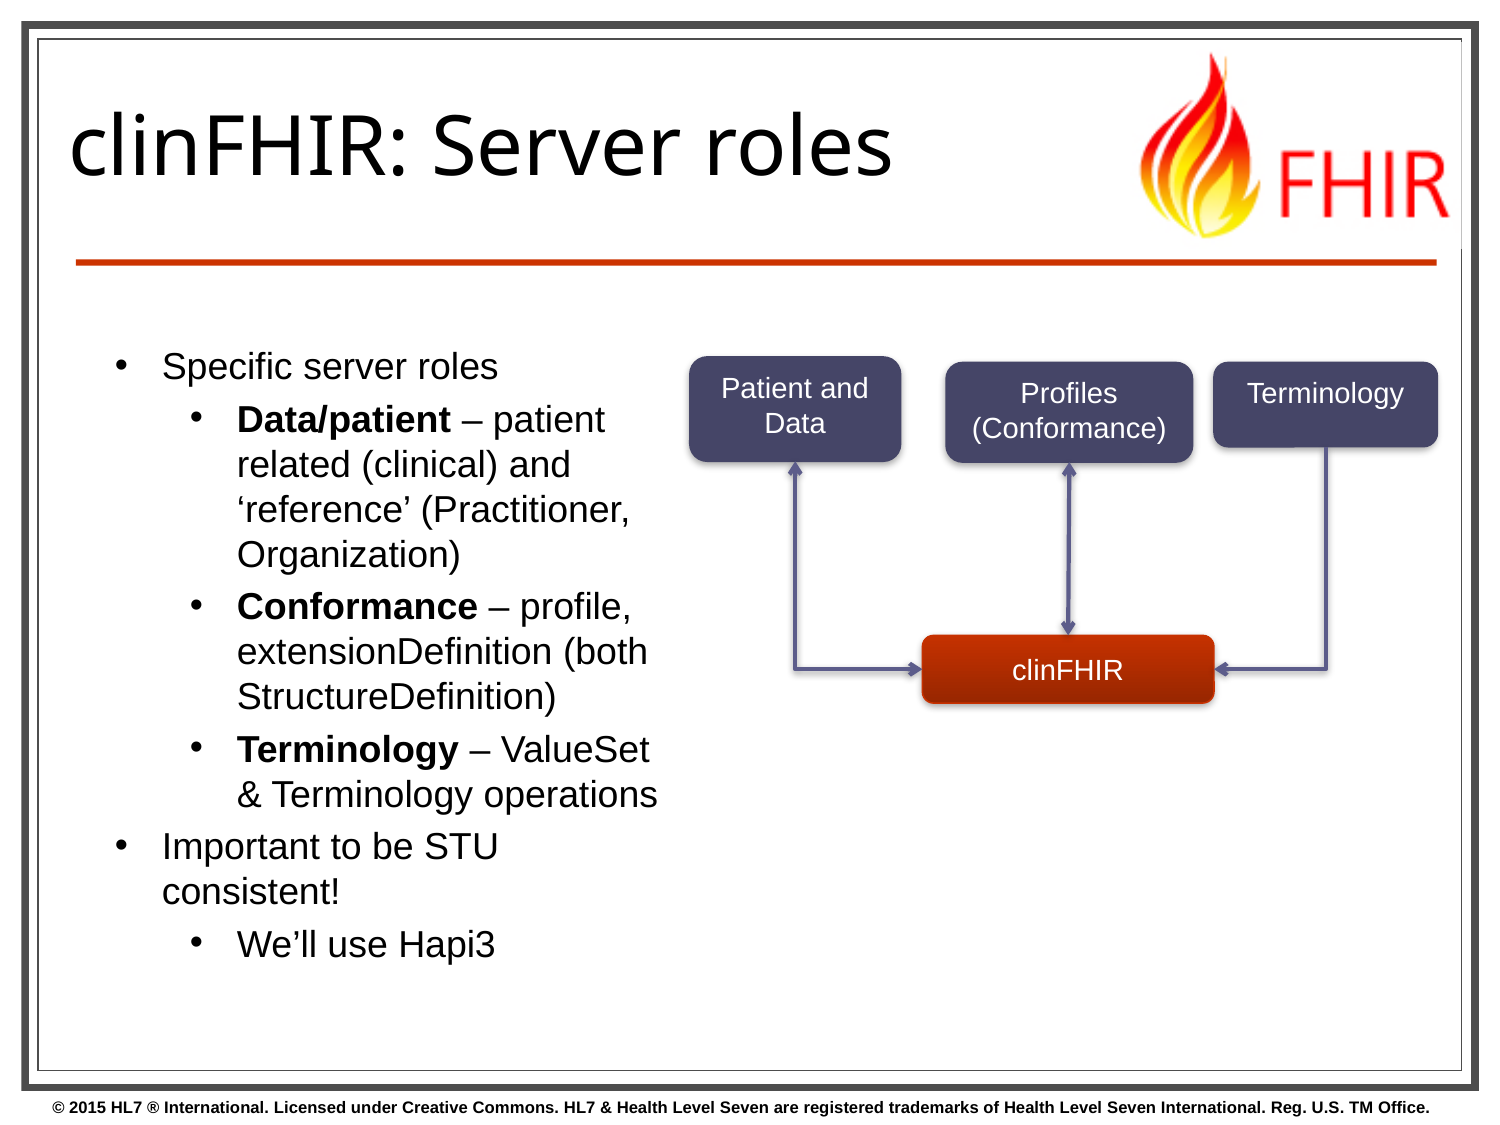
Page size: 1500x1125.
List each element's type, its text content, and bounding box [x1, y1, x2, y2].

title clinFHIR: Server roles [53, 54, 1128, 249]
text_box clinFHIR [921, 634, 1215, 704]
text_box Terminology [1213, 361, 1439, 448]
picture [1128, 42, 1462, 249]
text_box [1158, 501, 1382, 615]
text_box Patient and Data [688, 356, 902, 463]
text_box Profiles (Conformance) [945, 361, 1194, 463]
list Specific server roles Data/patient – patient related (clinical) and ‘reference’ (Practitioner, Organization) Conformance – profile, extensionDefinition (both StructureDefinition) Terminology – ValueSet & Terminology operations Important to be STU consistent! We’ll use Hapi3 [100, 334, 684, 847]
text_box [794, 460, 923, 670]
